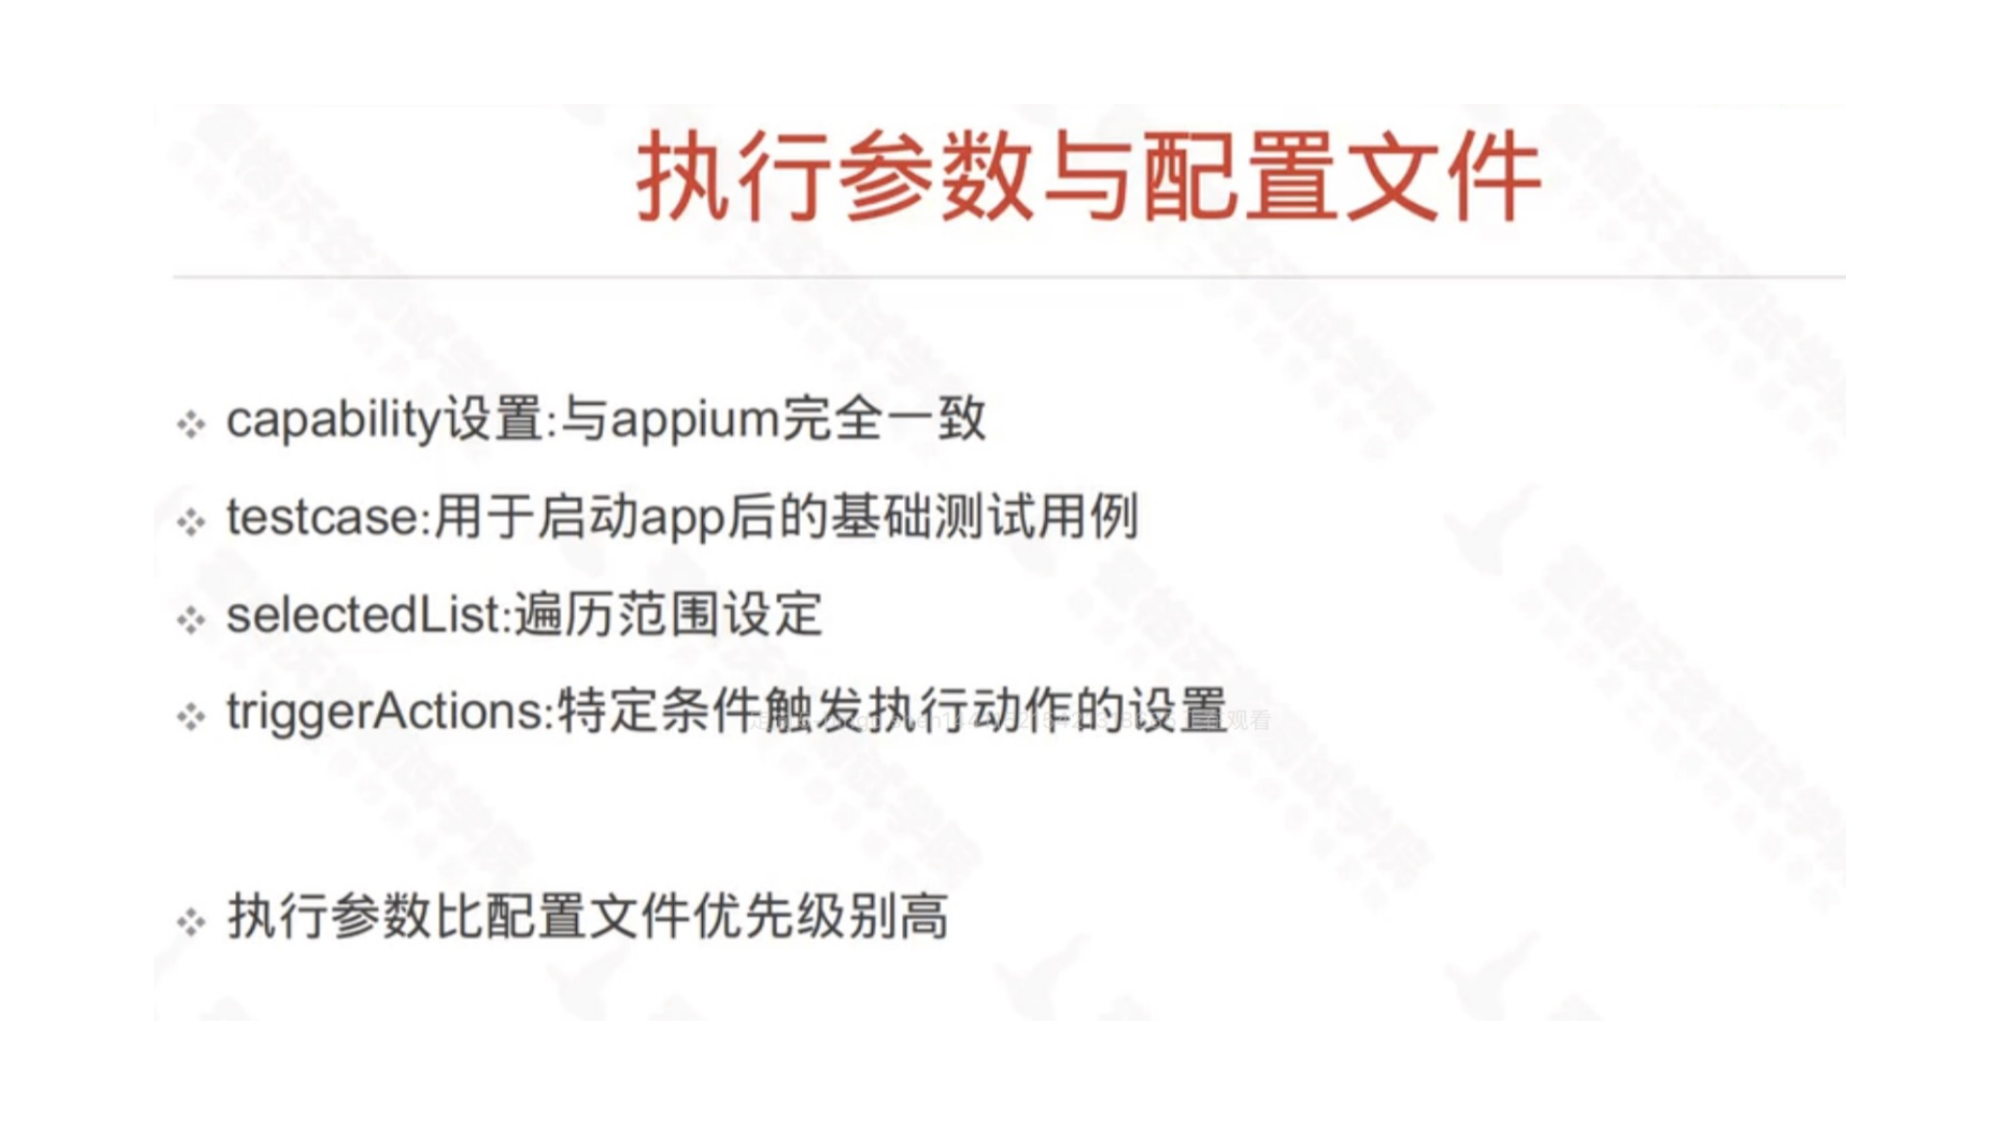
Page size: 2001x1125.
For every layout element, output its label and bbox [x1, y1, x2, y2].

picture [154, 104, 1846, 1021]
